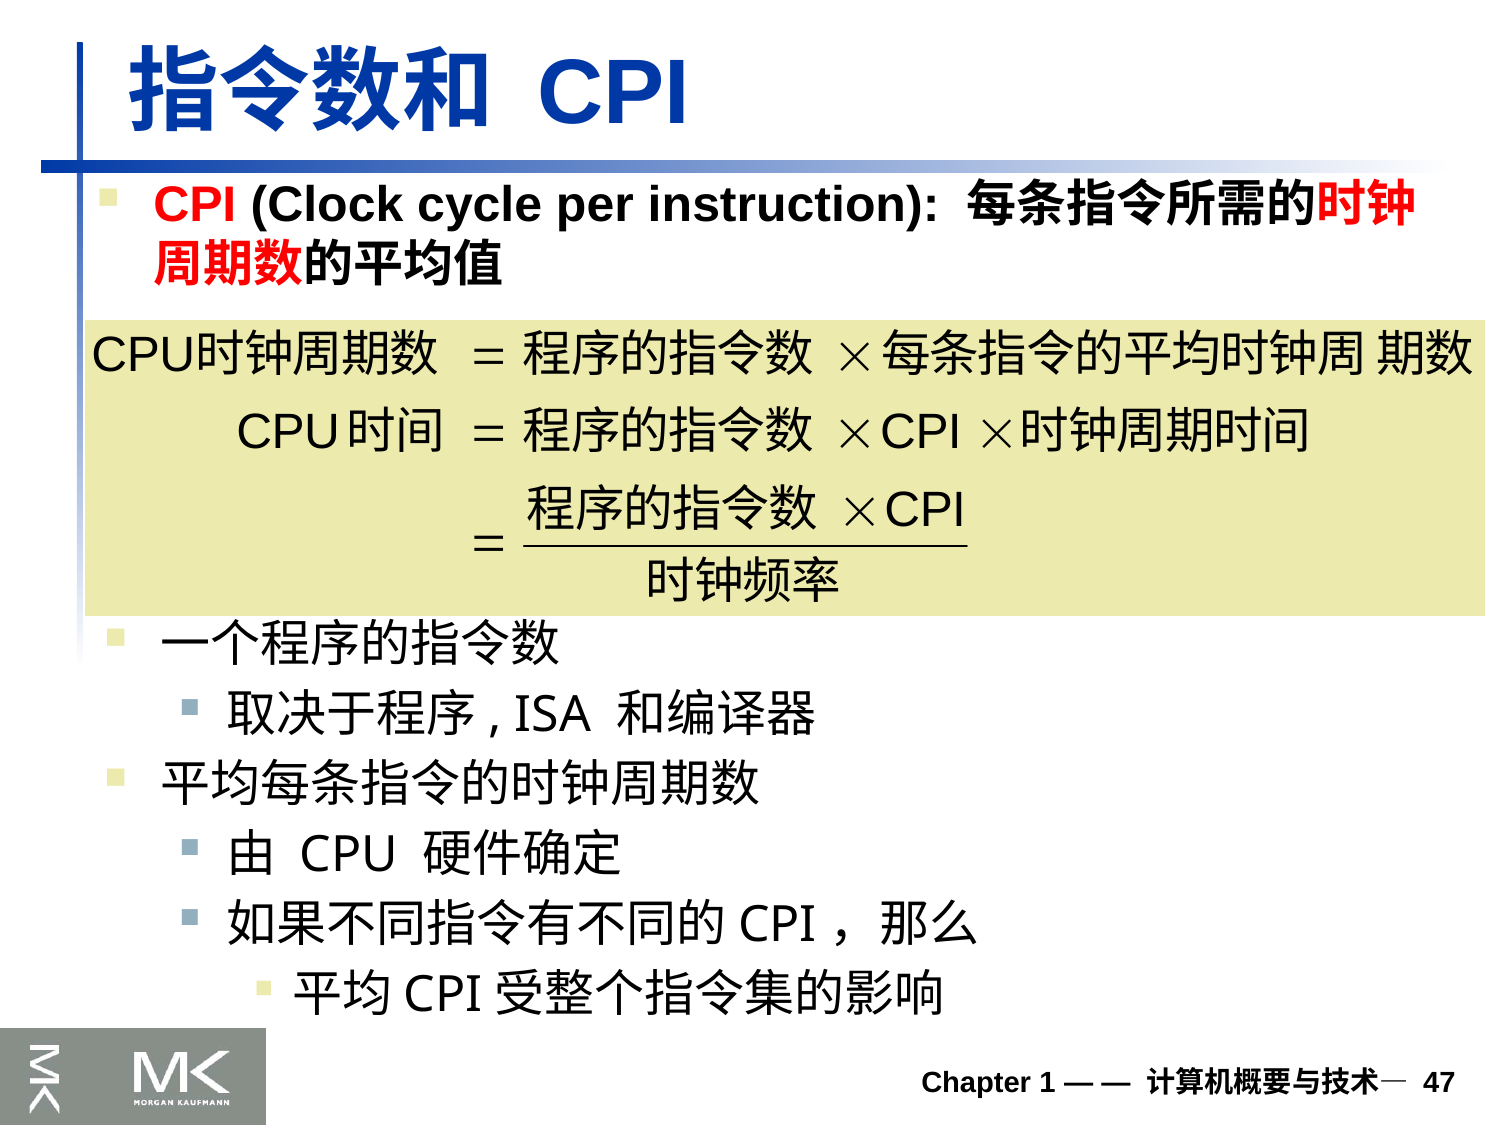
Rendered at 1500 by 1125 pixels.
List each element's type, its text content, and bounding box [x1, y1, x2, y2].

title 指令数和 CPI [111, 0, 1468, 150]
footer Chapter 1 — — 计算机概要与技术— 47 [277, 1046, 1471, 1106]
text_box 一个程序的指令数 取决于程序, ISA 和编译器 平均每条指令的时钟周期数 由 CPU 硬件确定 如果不同指令有不同的CPI，那么 平均CPI受整个指令集的影响 [89, 624, 1365, 1059]
picture [0, 1028, 266, 1125]
list CPI (Clock cycle per instruction): 每条指令所需的时钟周期数的平均值 [81, 163, 1468, 320]
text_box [84, 319, 1485, 617]
